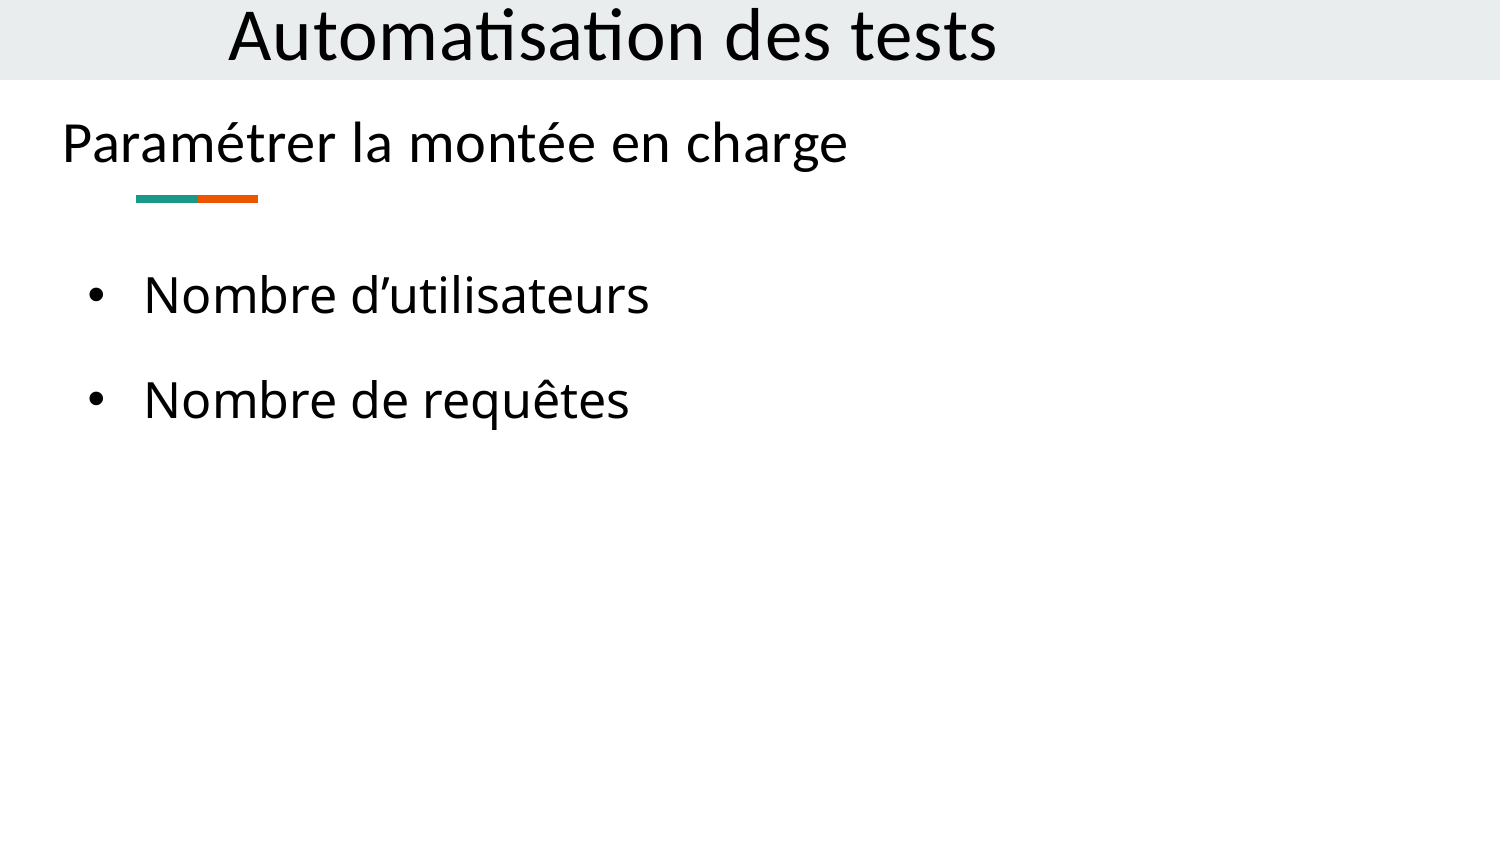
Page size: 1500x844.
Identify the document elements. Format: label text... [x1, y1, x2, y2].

text_box Paramétrer la montée en charge [62, 109, 950, 175]
text_box Automatisation des tests [228, 10, 1288, 76]
text_box Nombre d’utilisateurs Nombre de requêtes [87, 271, 1136, 481]
